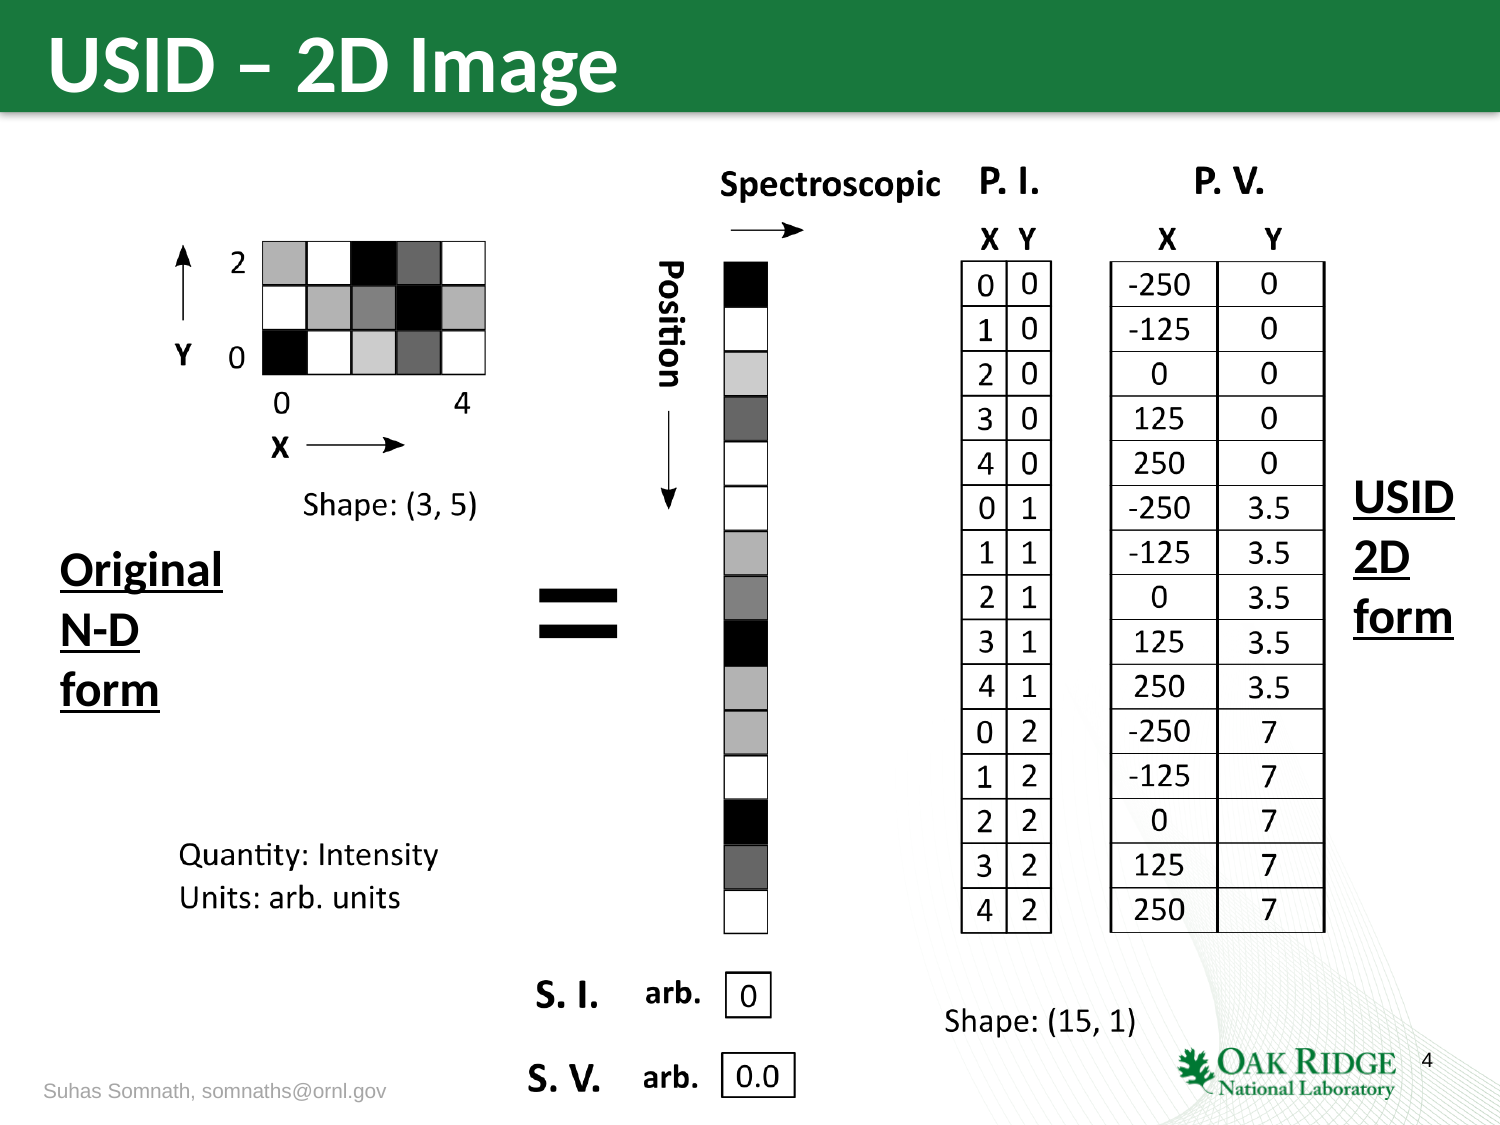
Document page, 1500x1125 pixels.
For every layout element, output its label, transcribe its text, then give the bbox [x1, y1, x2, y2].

title USID – 2D Image [32, 17, 1463, 119]
picture [0, 113, 1500, 1125]
text_box USID 2D form [1344, 455, 1483, 651]
text_box Original N-D form [44, 529, 146, 724]
